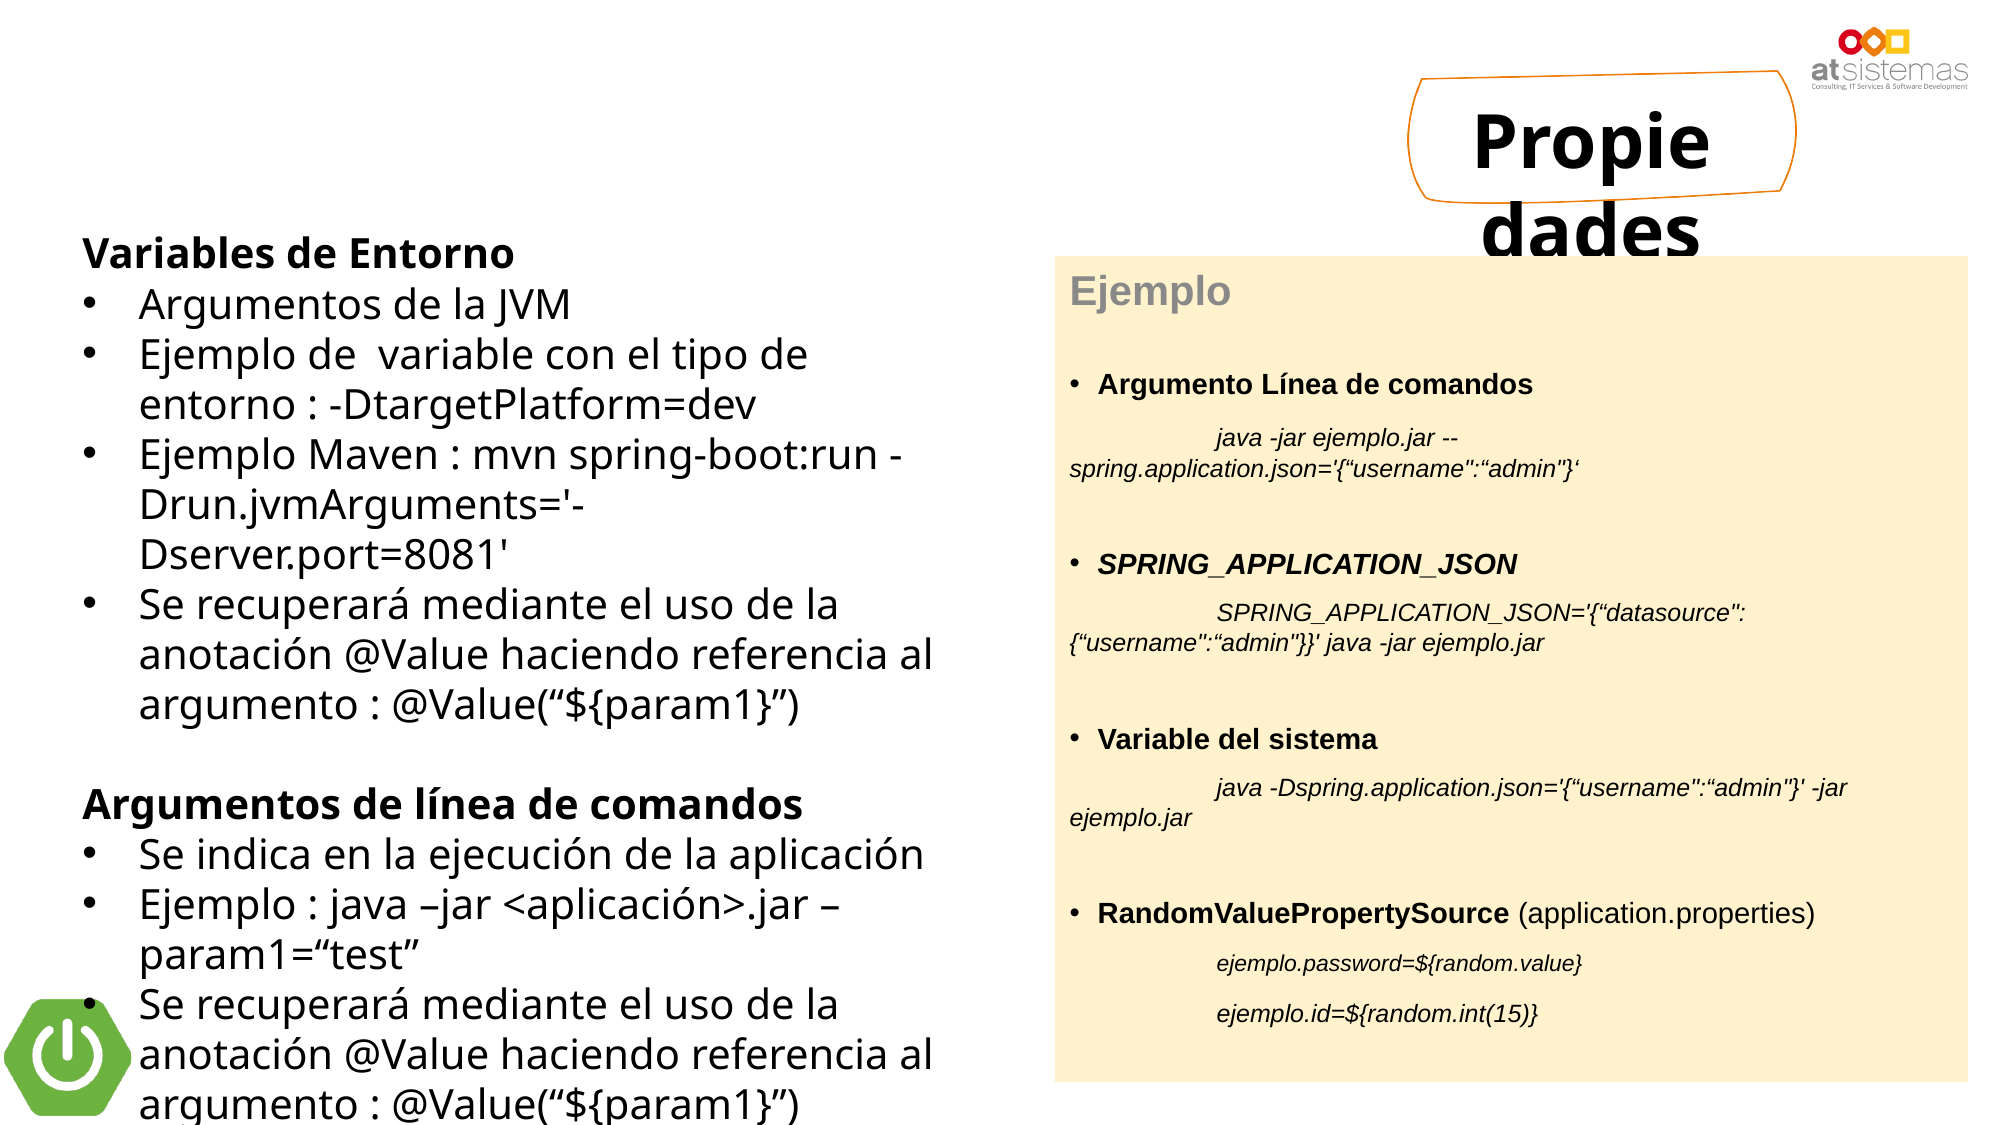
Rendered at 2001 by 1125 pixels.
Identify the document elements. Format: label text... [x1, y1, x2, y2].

text_box Ejemplo Argumento Línea de comandos java -jar ejemplo.jar --spring.application.json='{“username":“admin"}‘ SPRING_APPLICATION_JSON SPRING_APPLICATION_JSON='{“datasource":{“username":“admin"}}' java -jar ejemplo.jar Variable del sistema java -Dspring.application.json='{“username":“admin"}' -jar ejemplo.jar RandomValuePropertySource (application.properties) ejemplo.password=${random.value} ejemplo.id=${random.int(15)} [1054, 256, 1969, 1083]
text_box Variables de Entorno Argumentos de la JVM Ejemplo de variable con el tipo de entorno : -DtargetPlatform=dev Ejemplo Maven : mvn spring-boot:run -Drun.jvmArguments='-Dserver.port=8081' Se recuperará mediante el uso de la anotación @Value haciendo referencia al argumento : @Value(“${param1}”) Argumentos de línea de comandos Se indica en la ejecución de la aplicación Ejemplo : java –jar <aplicación>.jar –param1=“test” Se recuperará mediante el uso de la anotación @Value haciendo referencia al argumento : @Value(“${param1}”) [67, 219, 960, 1125]
picture [0, 989, 135, 1125]
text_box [1407, 70, 1797, 204]
picture [1787, 2, 1992, 113]
